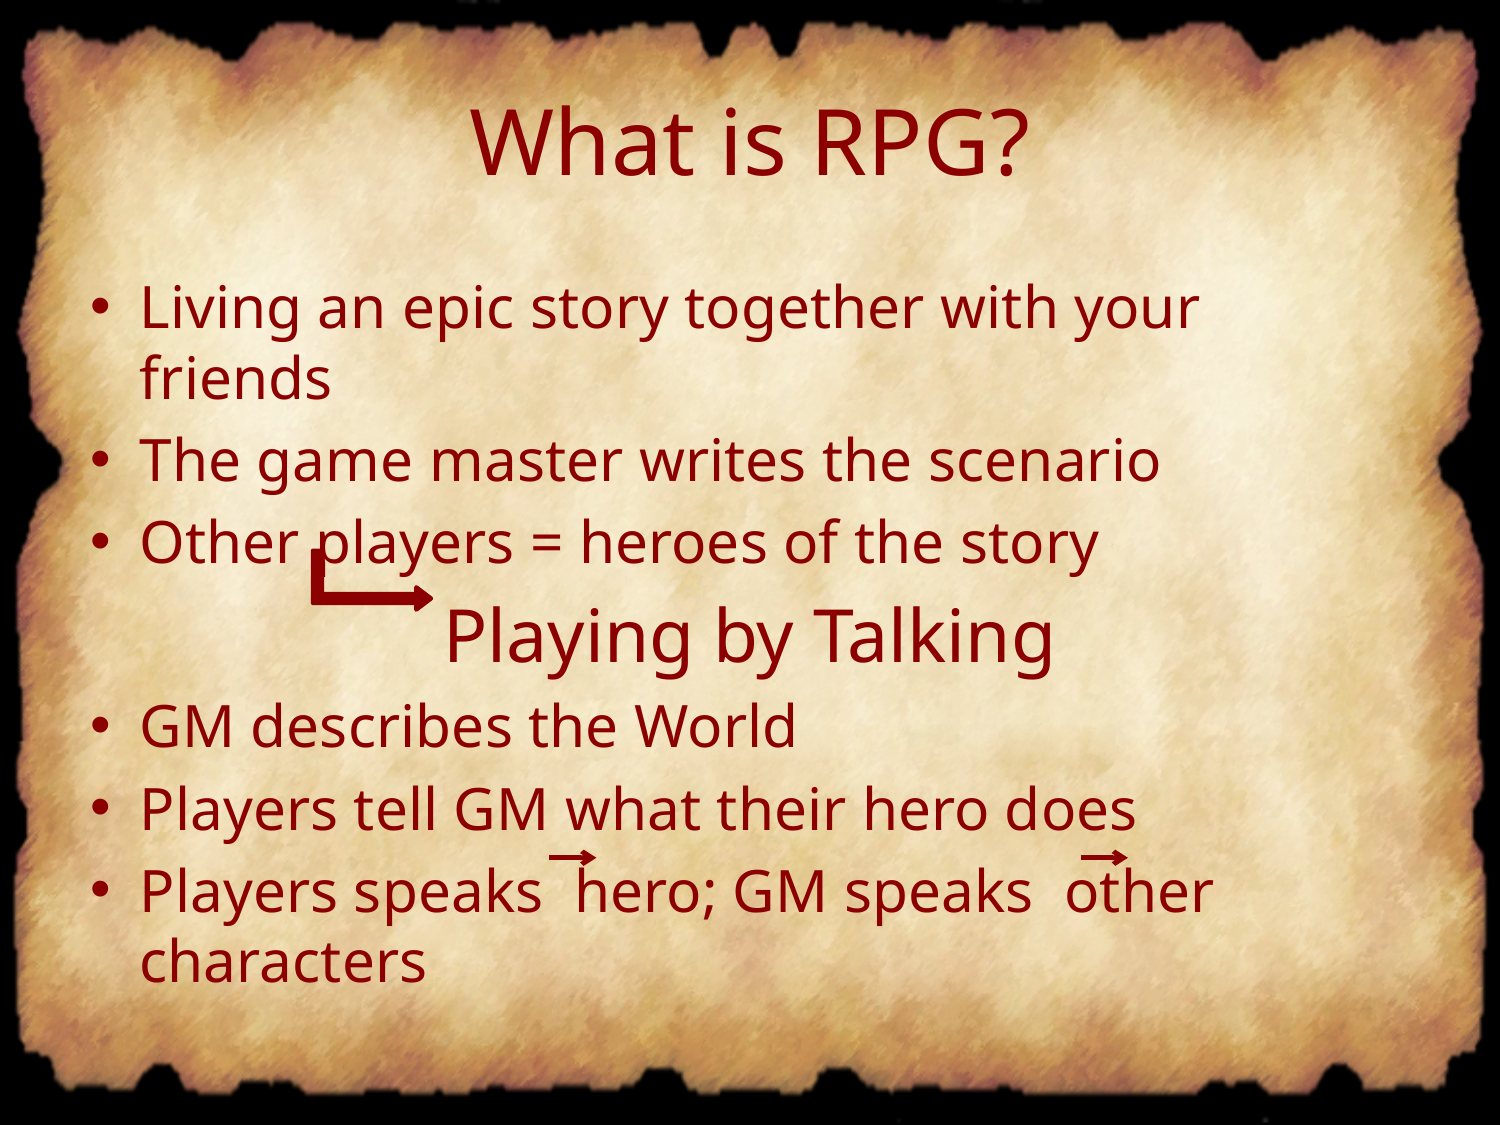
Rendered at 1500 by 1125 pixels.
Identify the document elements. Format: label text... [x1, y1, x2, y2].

picture [0, 0, 1500, 1125]
list Living an epic story together with your friends The game master writes the scenario Other players = heroes of the story Playing by Talking GM describes the World Players tell GM what their hero does Players speaks hero; GM speaks other characters [75, 262, 1425, 1005]
text_box [310, 548, 434, 612]
title What is RPG? [75, 45, 1425, 233]
